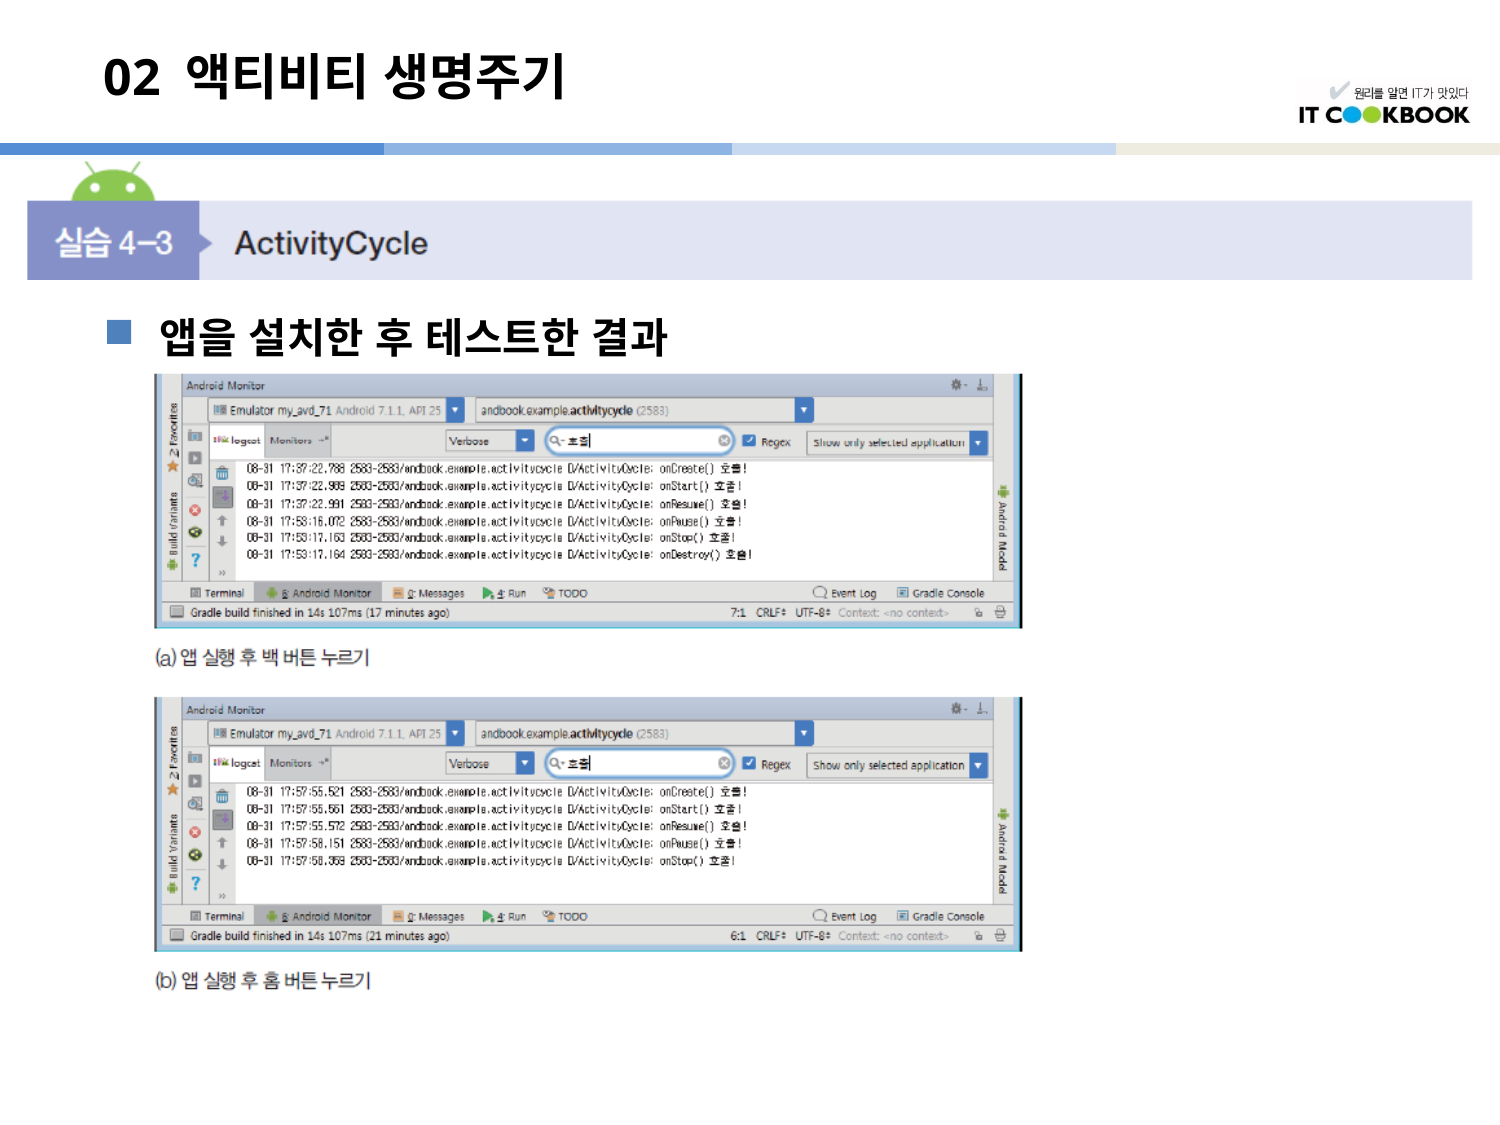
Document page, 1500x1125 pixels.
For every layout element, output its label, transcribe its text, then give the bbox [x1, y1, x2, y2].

list 앱을 설치한 후 테스트한 결과 [88, 289, 1436, 1083]
picture [135, 361, 1029, 1001]
picture [26, 160, 1474, 280]
title 02 액티비티 생명주기 [88, 30, 1436, 121]
picture [1295, 78, 1473, 125]
